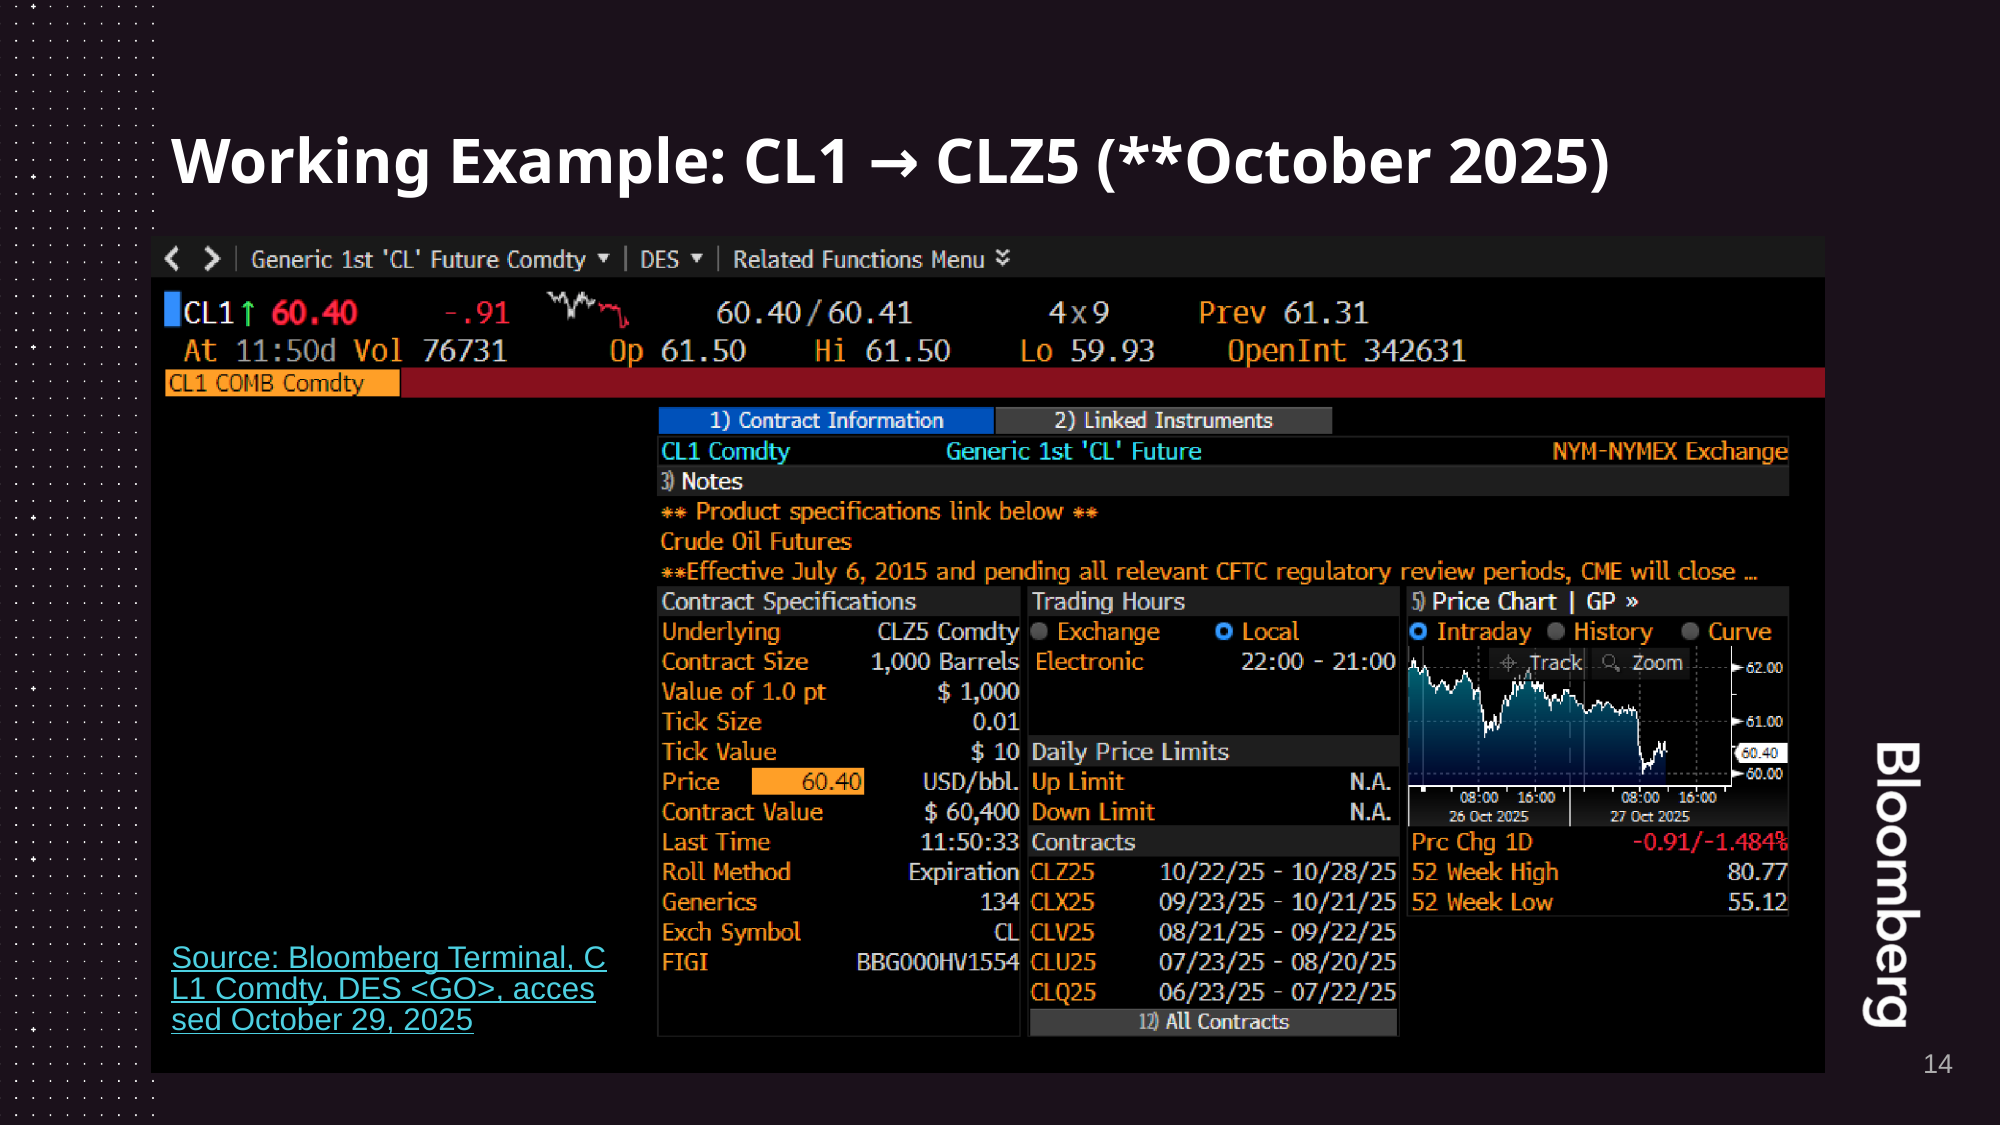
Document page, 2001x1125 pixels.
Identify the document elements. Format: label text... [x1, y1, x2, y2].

title Working Example: CL1 → CLZ5 (**October 2025) [151, 97, 1854, 223]
picture [1863, 744, 1921, 1019]
picture [0, 0, 1825, 1125]
slide_number 14 [1853, 1019, 1974, 1106]
